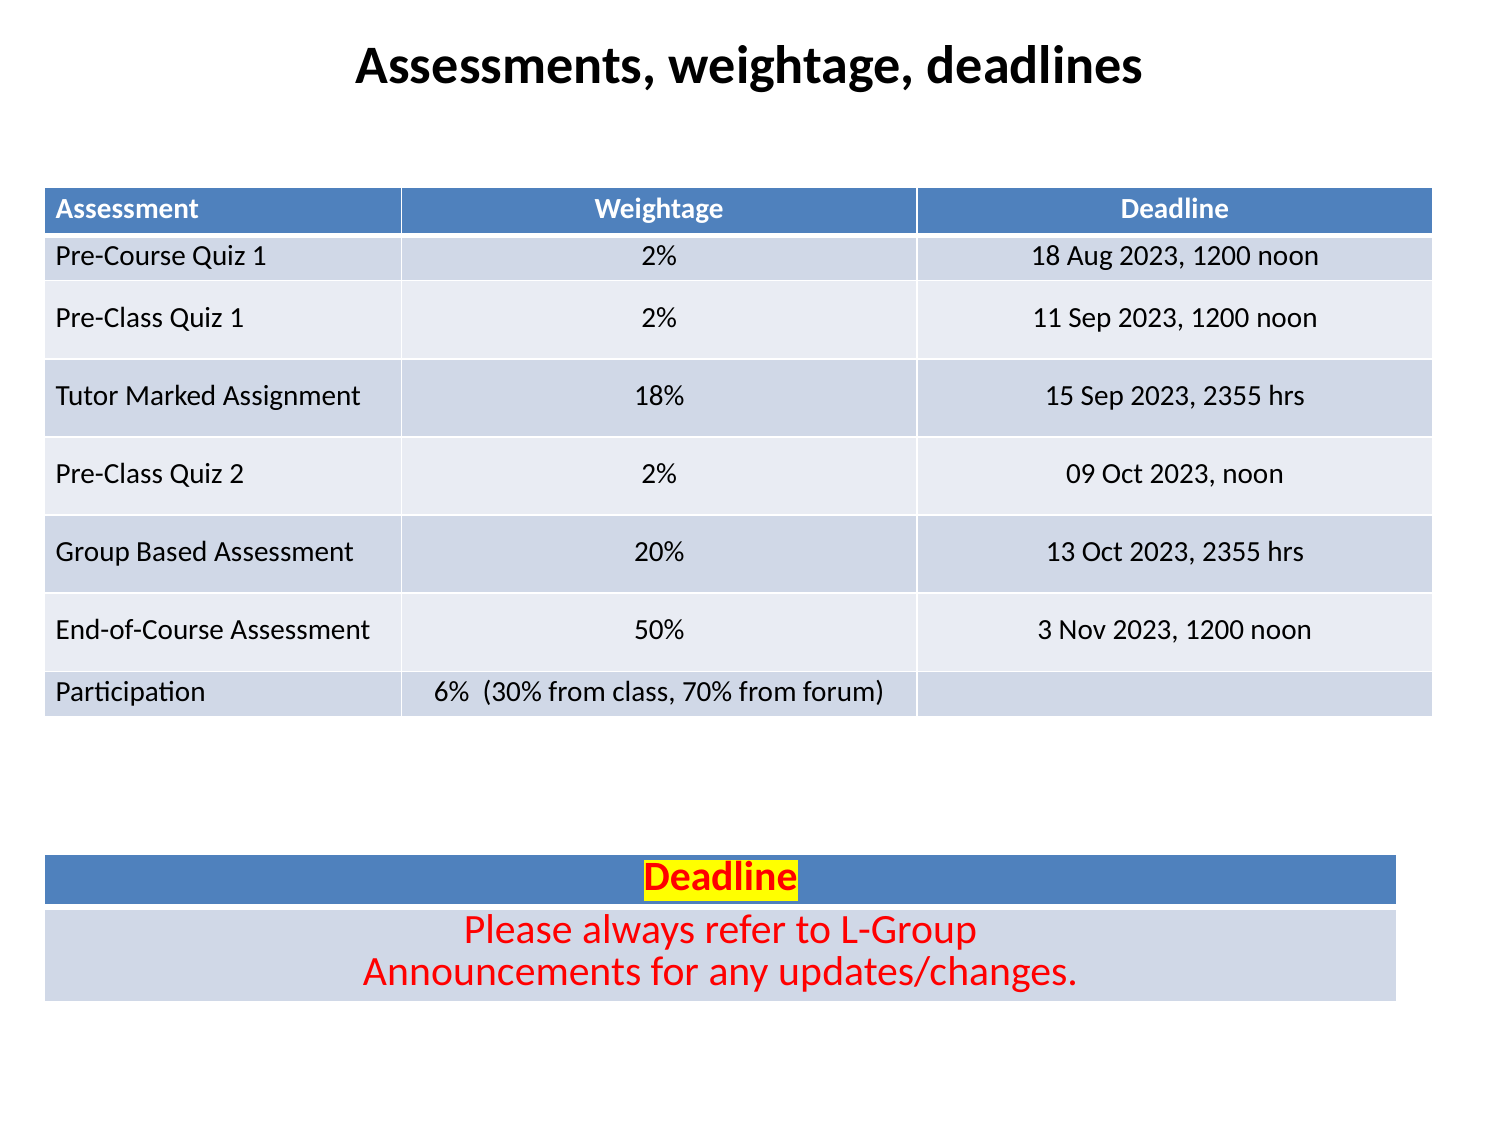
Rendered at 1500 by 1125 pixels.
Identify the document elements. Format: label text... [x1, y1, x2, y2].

table_cell 3 Nov 2023, 1200 noon [918, 594, 1432, 671]
table_cell 50% [402, 594, 916, 671]
table_cell [918, 672, 1432, 716]
table_cell Pre-Class Quiz 1 [45, 281, 401, 358]
table_header Weightage [402, 188, 916, 233]
table_cell 2% [402, 438, 916, 514]
table_cell 15 Sep 2023, 2355 hrs [918, 360, 1432, 436]
table_cell 2% [402, 238, 916, 280]
table_cell 13 Oct 2023, 2355 hrs [918, 516, 1432, 592]
table_cell Participation [45, 672, 401, 716]
table_cell 20% [402, 516, 916, 592]
table_header Deadline [45, 855, 1396, 904]
table_cell Tutor Marked Assignment [45, 360, 401, 436]
table_cell Please always refer to L-Group Announcements for any updates/changes. [45, 910, 1396, 1001]
title Assessments, weightage, deadlines [103, 0, 1397, 125]
table_cell Pre-Class Quiz 2 [45, 438, 401, 514]
table_cell 2% [402, 281, 916, 358]
table_header Assessment [45, 188, 401, 233]
table_cell 11 Sep 2023, 1200 noon [918, 281, 1432, 358]
table_cell 6% (30% from class, 70% from forum) [402, 672, 916, 716]
table_cell 09 Oct 2023, noon [918, 438, 1432, 514]
table_cell End-of-Course Assessment [45, 594, 401, 671]
table_cell Pre-Course Quiz 1 [45, 238, 401, 280]
table_header Deadline [918, 188, 1432, 233]
table_cell 18% [402, 360, 916, 436]
table_cell 18 Aug 2023, 1200 noon [918, 238, 1432, 280]
table_cell Group Based Assessment [45, 516, 401, 592]
